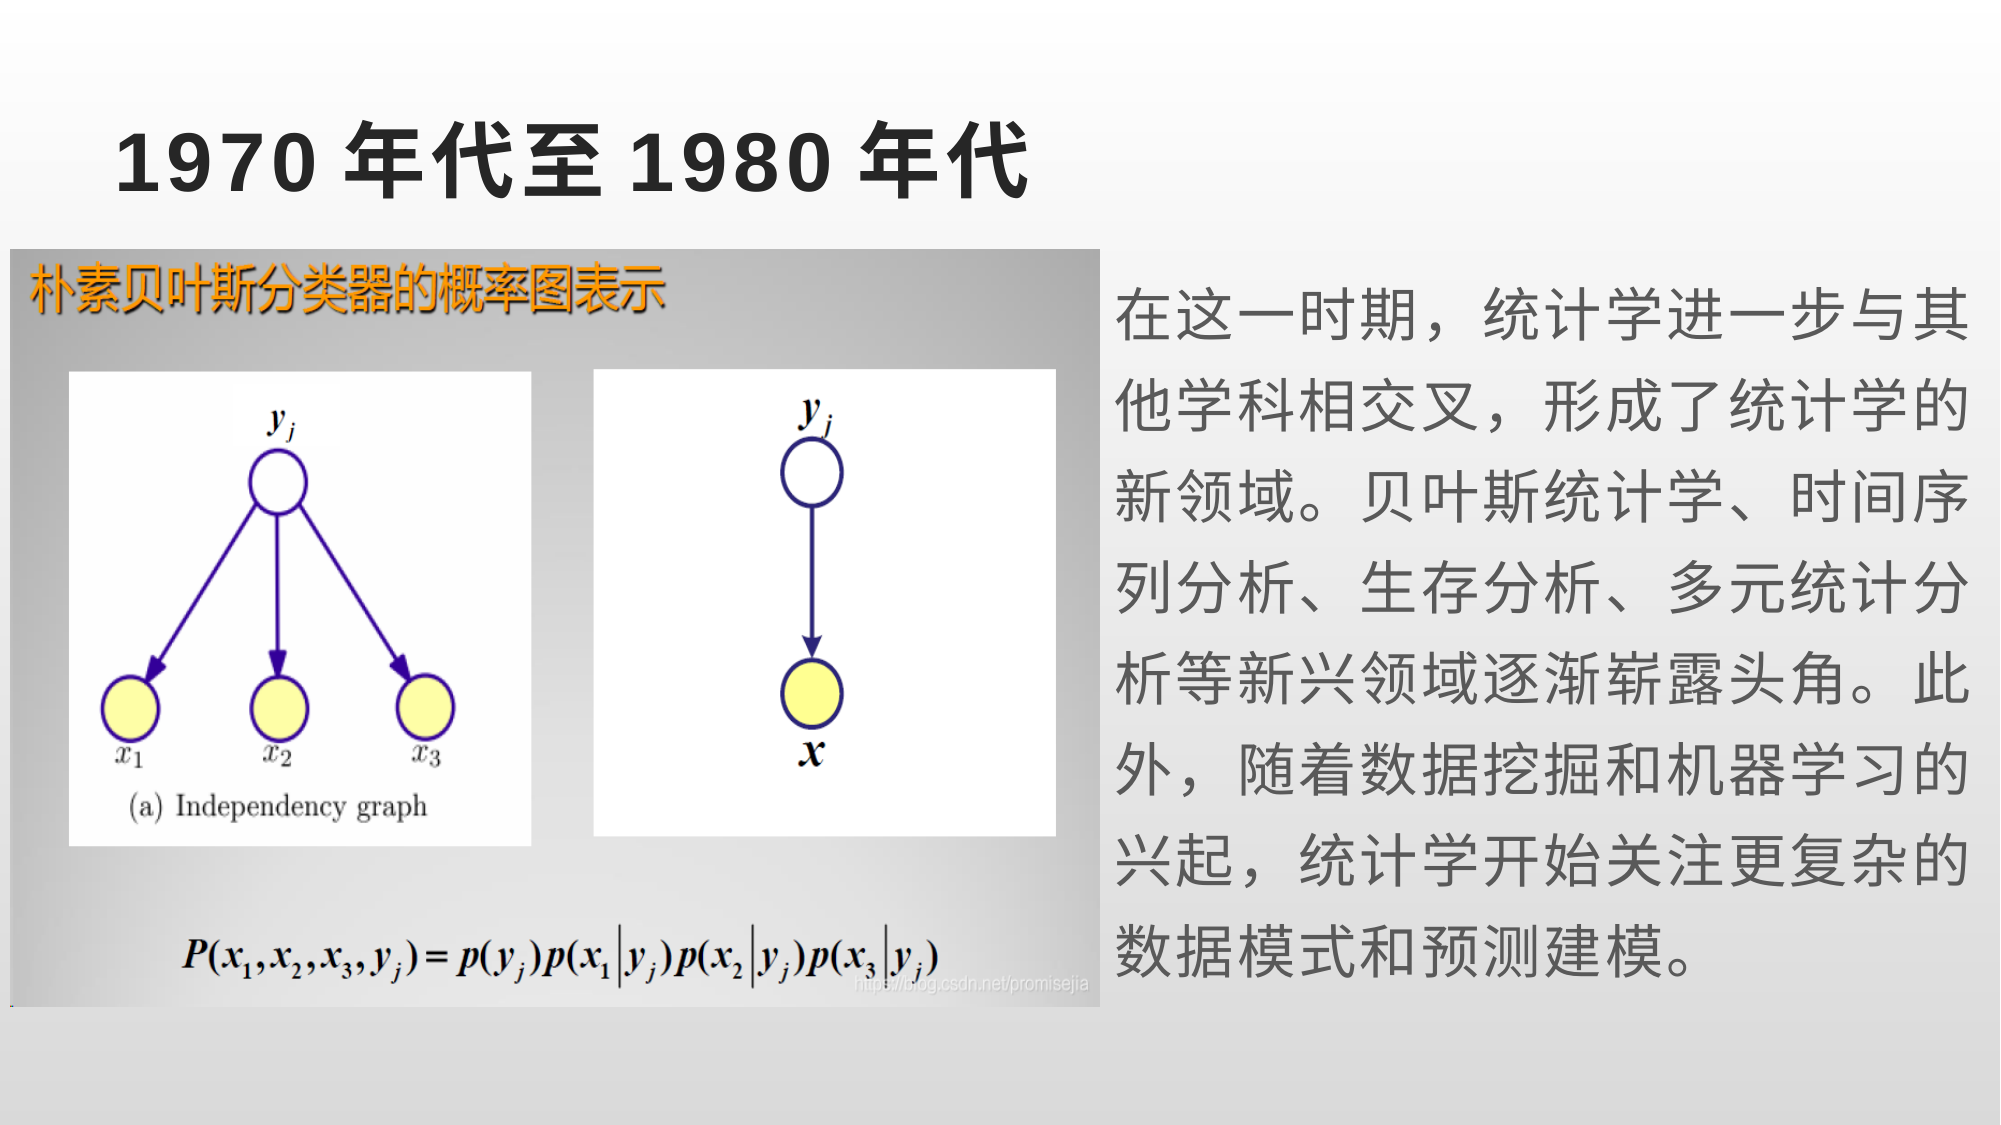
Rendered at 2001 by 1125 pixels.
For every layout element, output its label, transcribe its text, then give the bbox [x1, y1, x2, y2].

picture [10, 249, 1100, 1007]
title 1970年代至1980年代 [99, 99, 1900, 216]
list 在这一时期，统计学进一步与其他学科相交叉，形成了统计学的新领域。贝叶斯统计学、时间序列分析、生存分析、多元统计分析等新兴领域逐渐崭露头角。此外，随着数据挖掘和机器学习的兴起，统计学开始关注更复杂的数据模式和预测建模。 [1099, 249, 2000, 1095]
